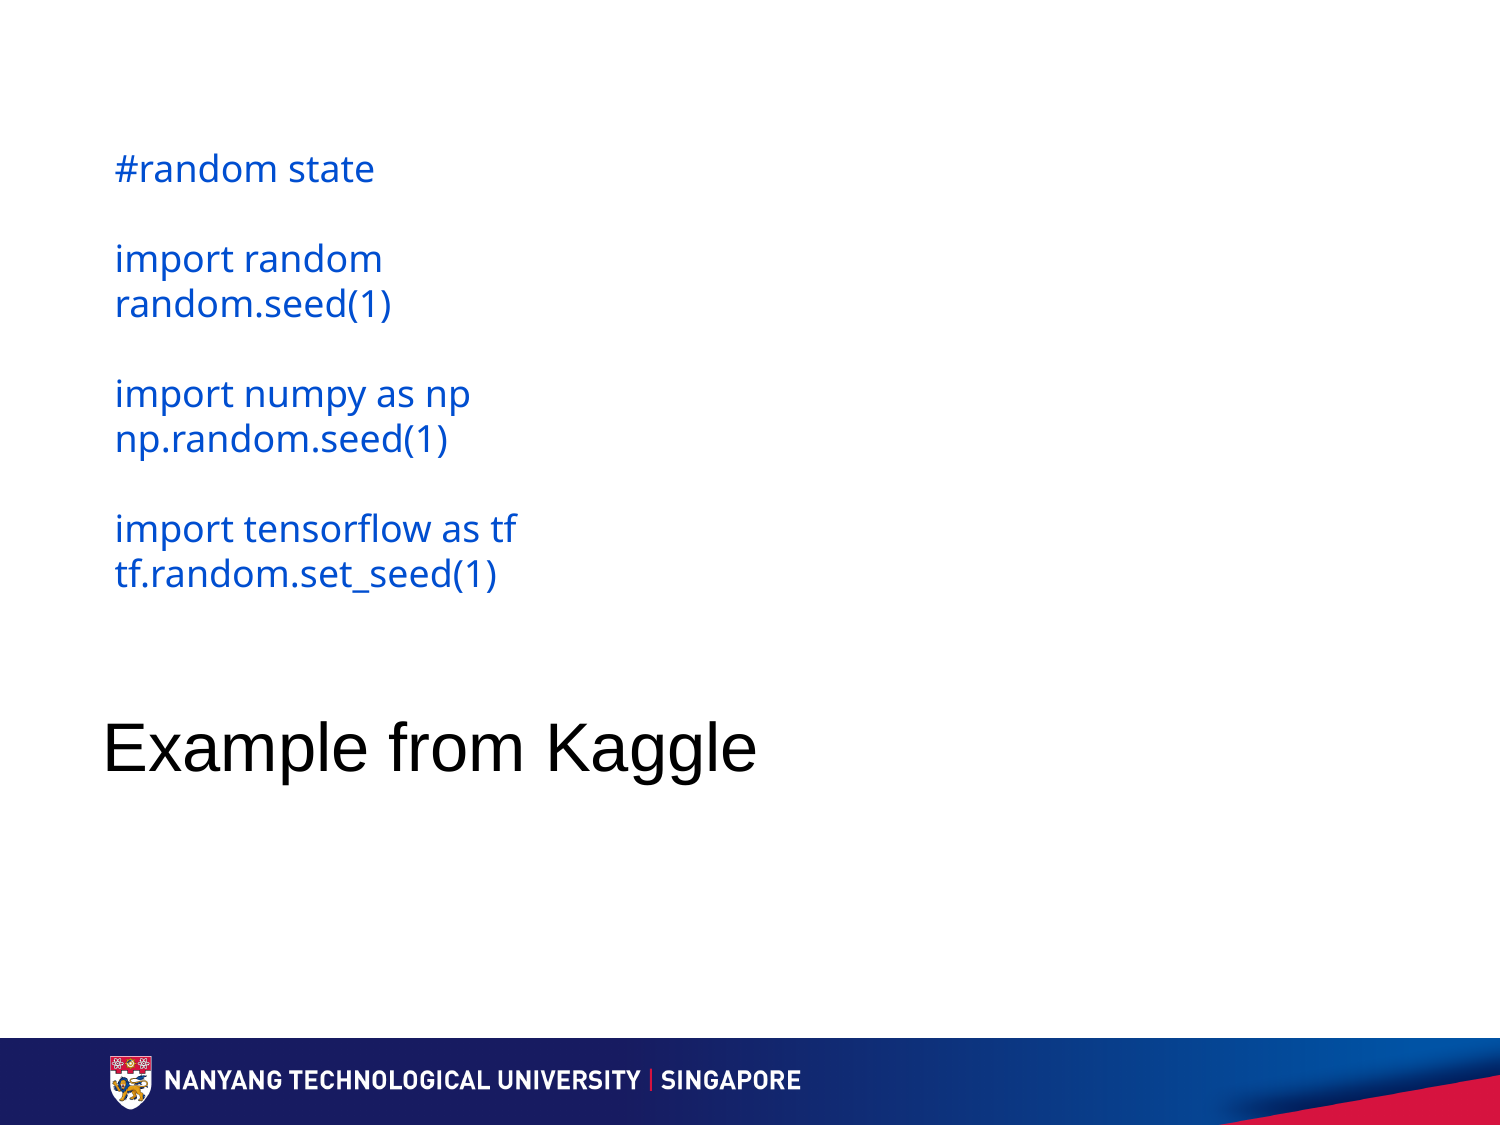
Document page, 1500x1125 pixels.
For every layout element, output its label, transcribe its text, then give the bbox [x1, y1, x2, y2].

picture [0, 1038, 1500, 1125]
title Example from Kaggle [87, 650, 1438, 838]
text_box #random state import random random.seed(1) import numpy as np np.random.seed(1) import tensorflow as tf tf.random.set_seed(1) [99, 137, 850, 603]
